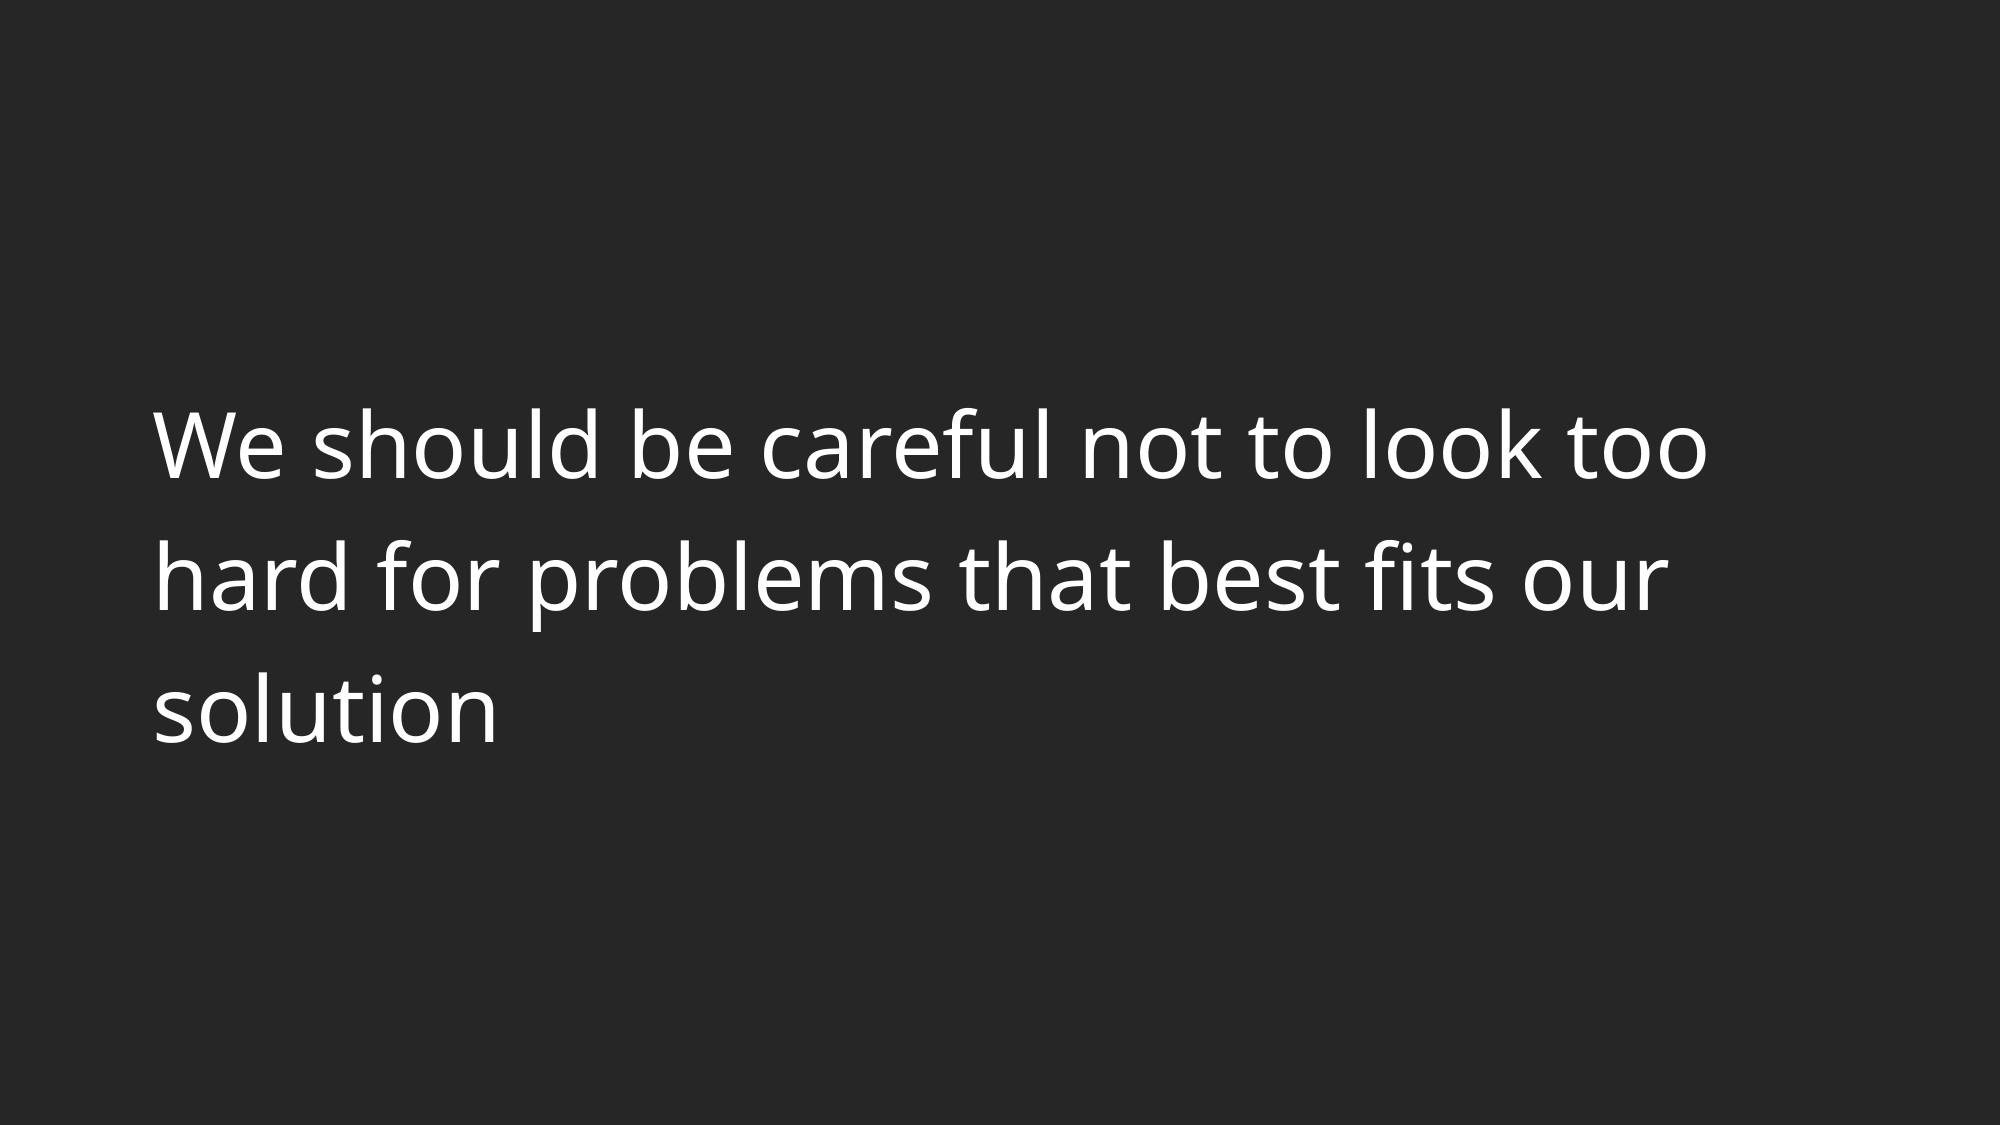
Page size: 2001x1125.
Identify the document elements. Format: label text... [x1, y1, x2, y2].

title We should be careful not to look too hard for problems that best fits our solution [137, 328, 1863, 797]
